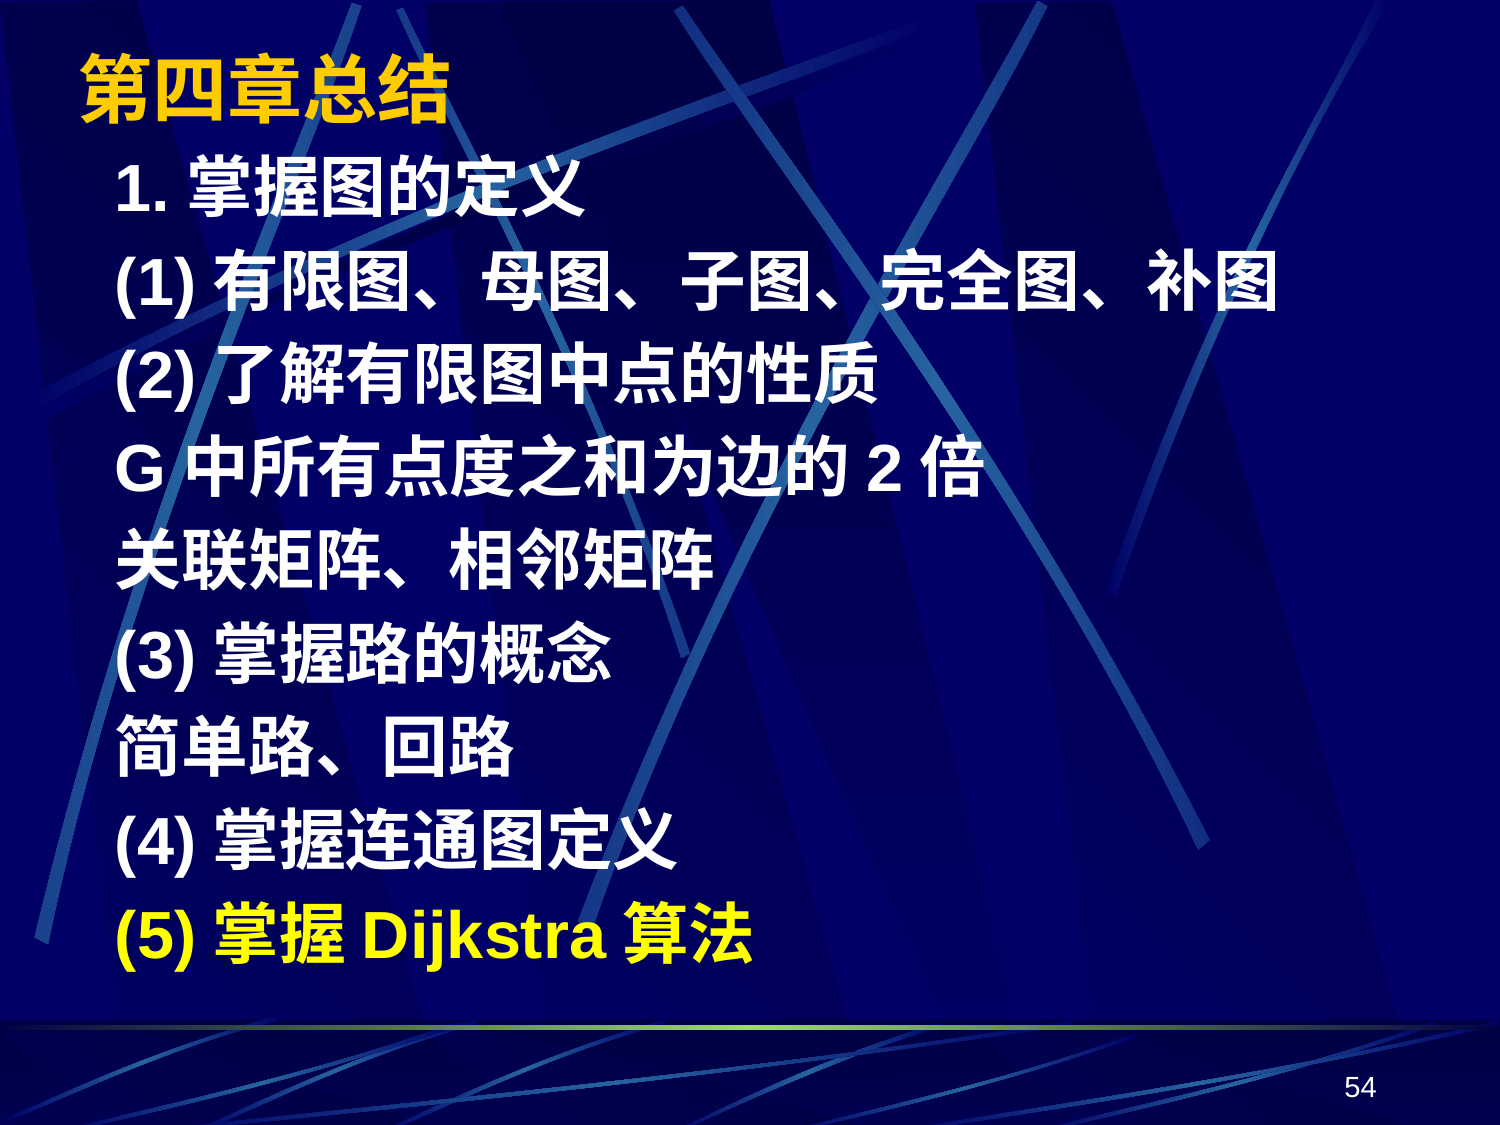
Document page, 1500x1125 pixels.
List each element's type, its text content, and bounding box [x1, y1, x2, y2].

slide_number 54 [1079, 1035, 1393, 1111]
footer [516, 1035, 993, 1111]
title 第四章总结 [62, 34, 1338, 141]
list 1.掌握图的定义 (1)有限图、母图、子图、完全图、补图 (2)了解有限图中点的性质 G中所有点度之和为边的2倍 关联矩阵、相邻矩阵 (3)掌握路的概念 简单路、回路 (4)掌握连通图定义 (5)掌握Dijkstra算法 [99, 137, 1388, 1000]
